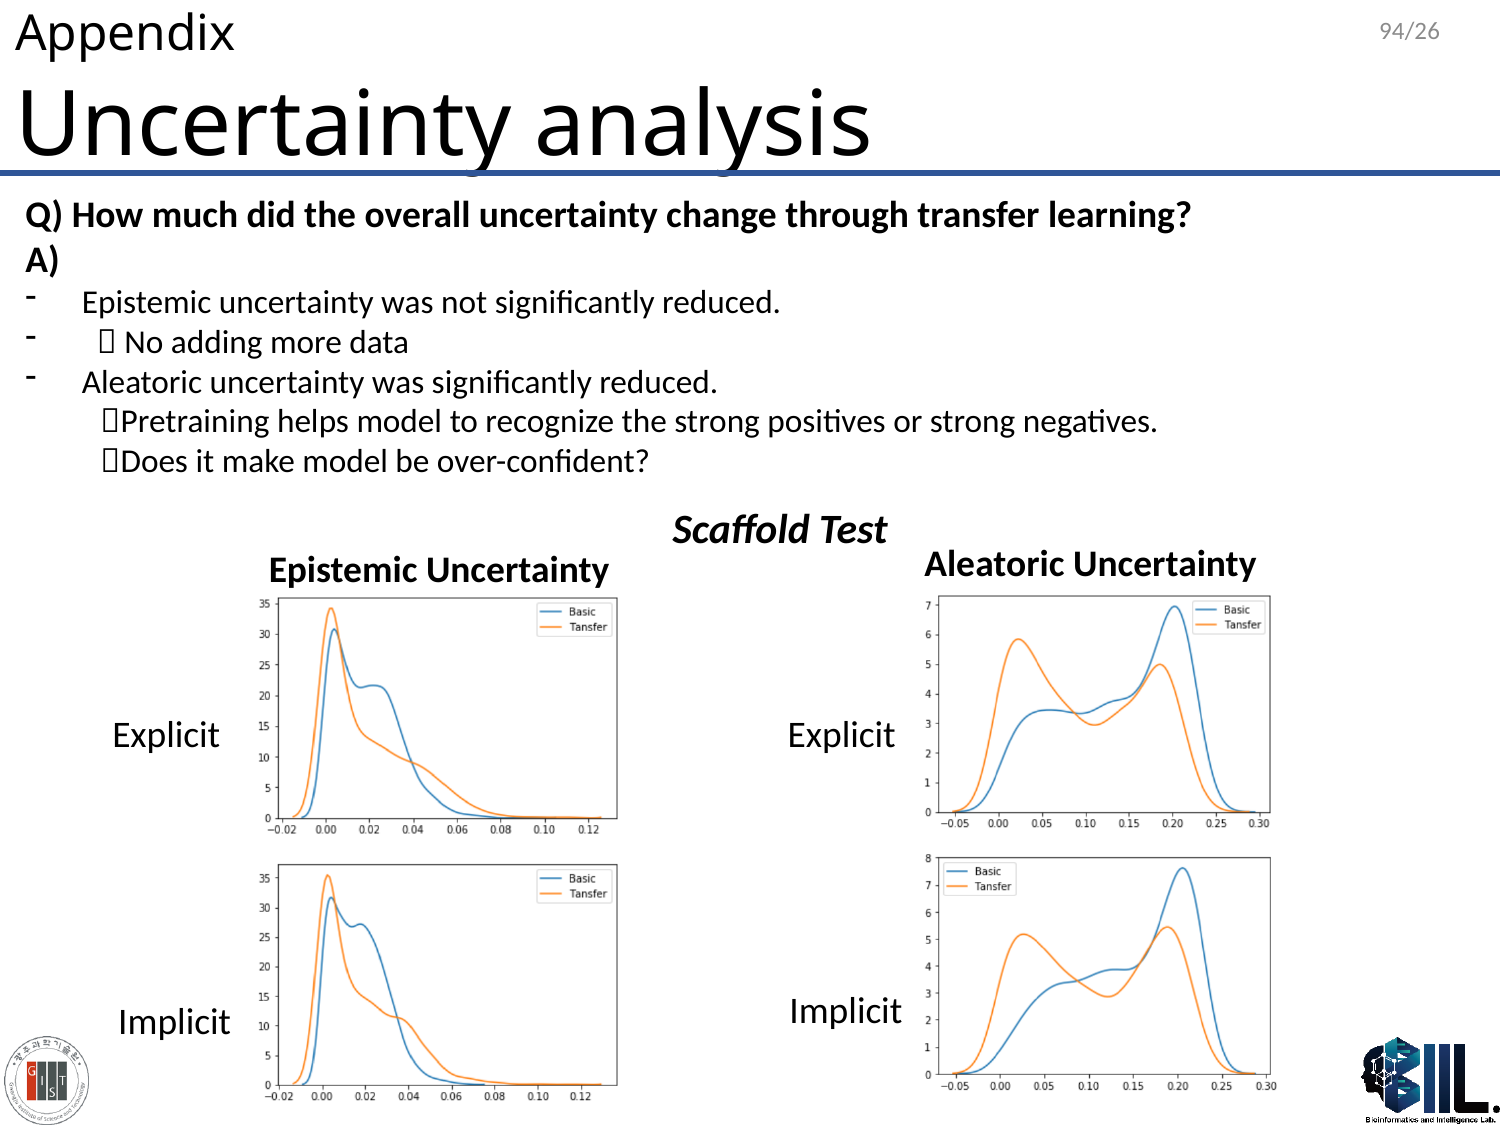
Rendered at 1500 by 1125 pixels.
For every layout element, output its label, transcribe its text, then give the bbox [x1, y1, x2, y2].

text_box Aleatoric Uncertainty [909, 531, 1272, 592]
text_box Q) How much did the overall uncertainty change through transfer learning? A) Epistemic uncertainty was not significantly reduced.  No adding more data Aleatoric uncertainty was significantly reduced. Pretraining helps model to recognize the strong positives or strong negatives. Does it make model be over-confident? [10, 182, 1500, 487]
text_box Uncertainty analysis [0, 68, 1238, 170]
text_box Explicit [772, 703, 911, 763]
picture [913, 584, 1284, 1104]
text_box Explicit [97, 702, 236, 763]
text_box Epistemic Uncertainty [254, 537, 625, 593]
text_box Implicit [103, 989, 246, 1049]
picture [1361, 1037, 1500, 1125]
text_box Uncertainty analysis [0, 176, 1238, 183]
text_box Scaffold Test [657, 494, 903, 560]
title Appendix [0, 0, 602, 68]
text_box Implicit [774, 979, 913, 1039]
slide_number 94/26 [1117, 0, 1455, 60]
picture [4, 1036, 89, 1125]
picture [249, 593, 639, 1115]
